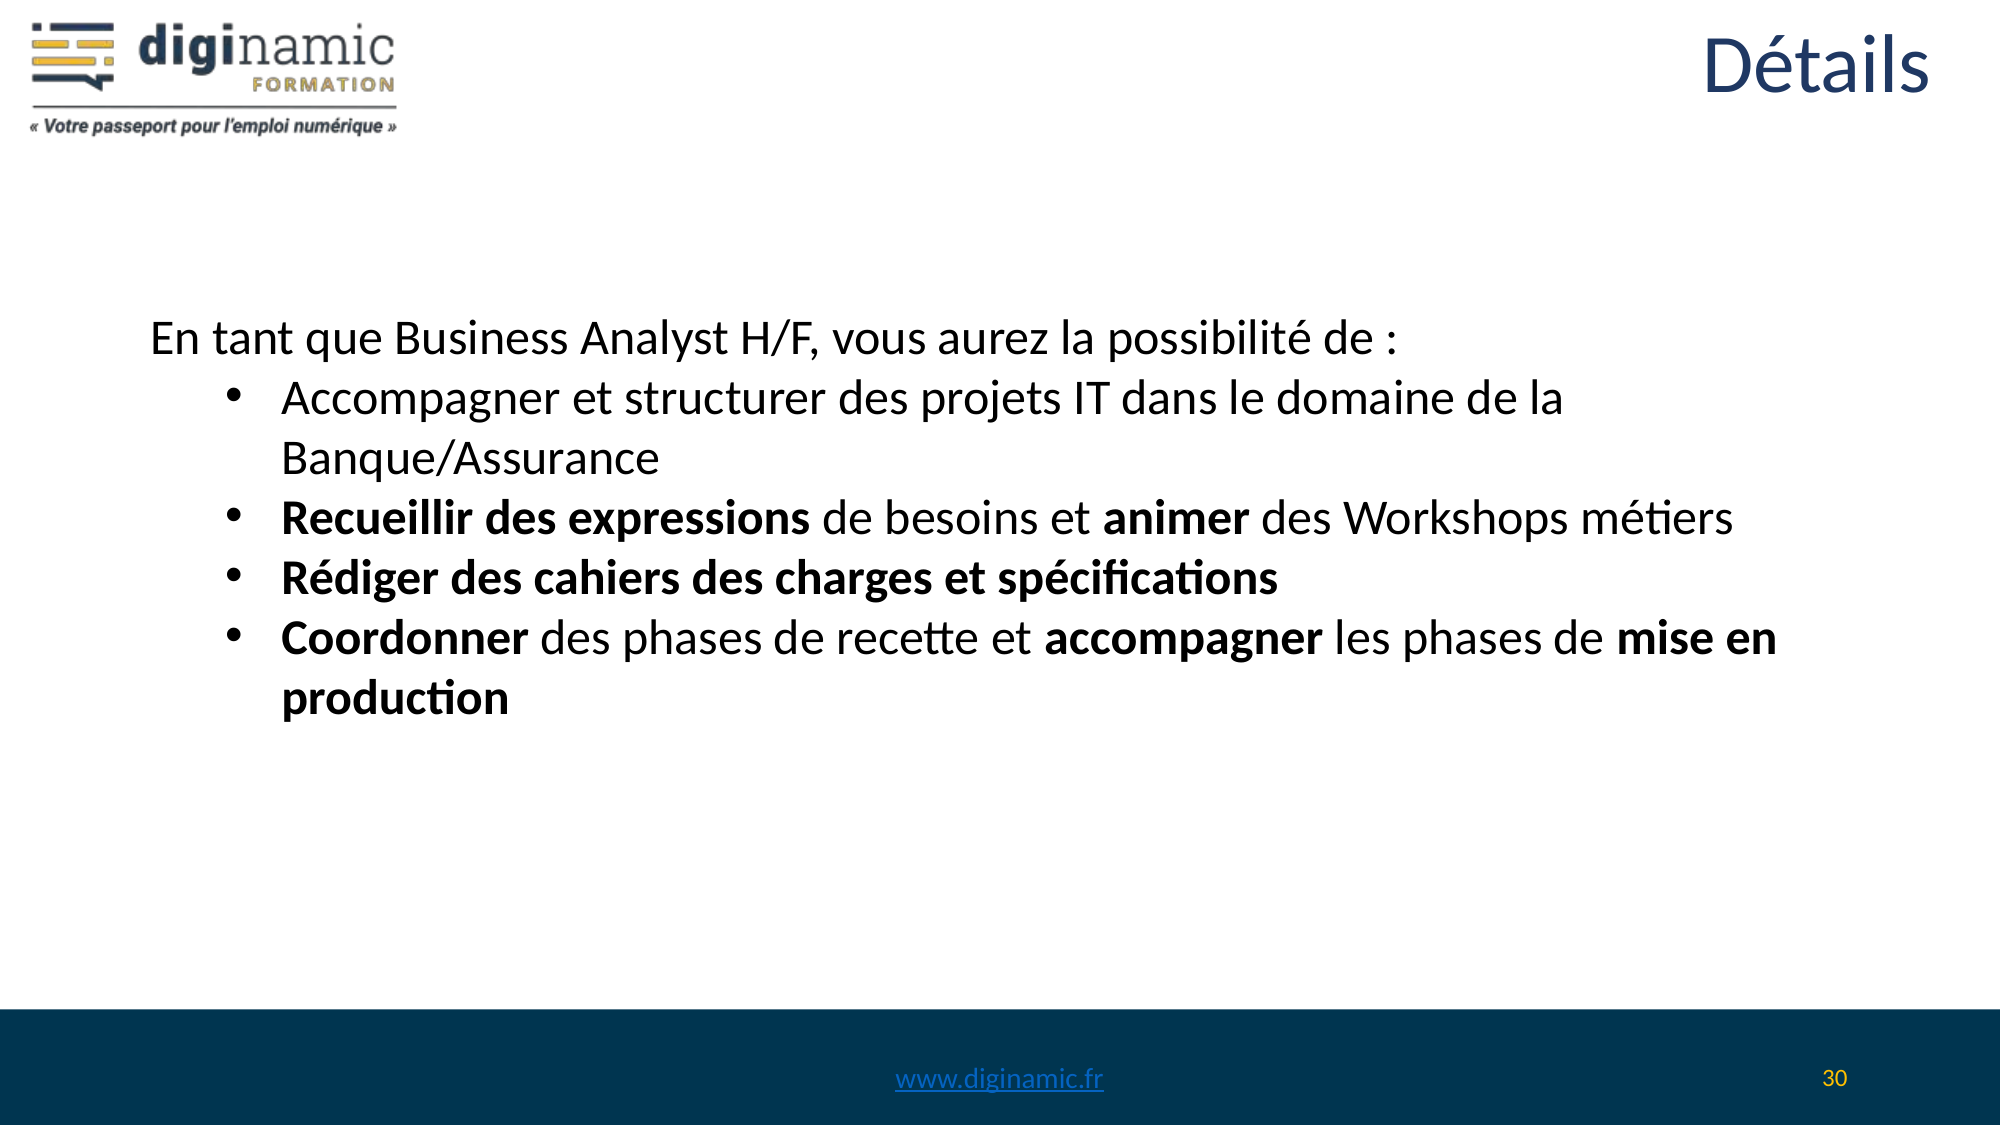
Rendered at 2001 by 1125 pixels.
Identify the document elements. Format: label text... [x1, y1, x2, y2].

slide_number ‹#› [1817, 1060, 1852, 1125]
picture [15, 20, 414, 138]
text_box En tant que Business Analyst H/F, vous aurez la possibilité de : Accompagner et structurer des projets IT dans le domaine de la Banque/Assurance Recueillir des expressions de besoins et animer des Workshops métiers Rédiger des cahiers des charges et spécifications Coordonner des phases de recette et accompagner les phases de mise en production [149, 287, 1888, 725]
title Détails [1700, 7, 1947, 198]
footer www.diginamic.fr [893, 1058, 1107, 1125]
